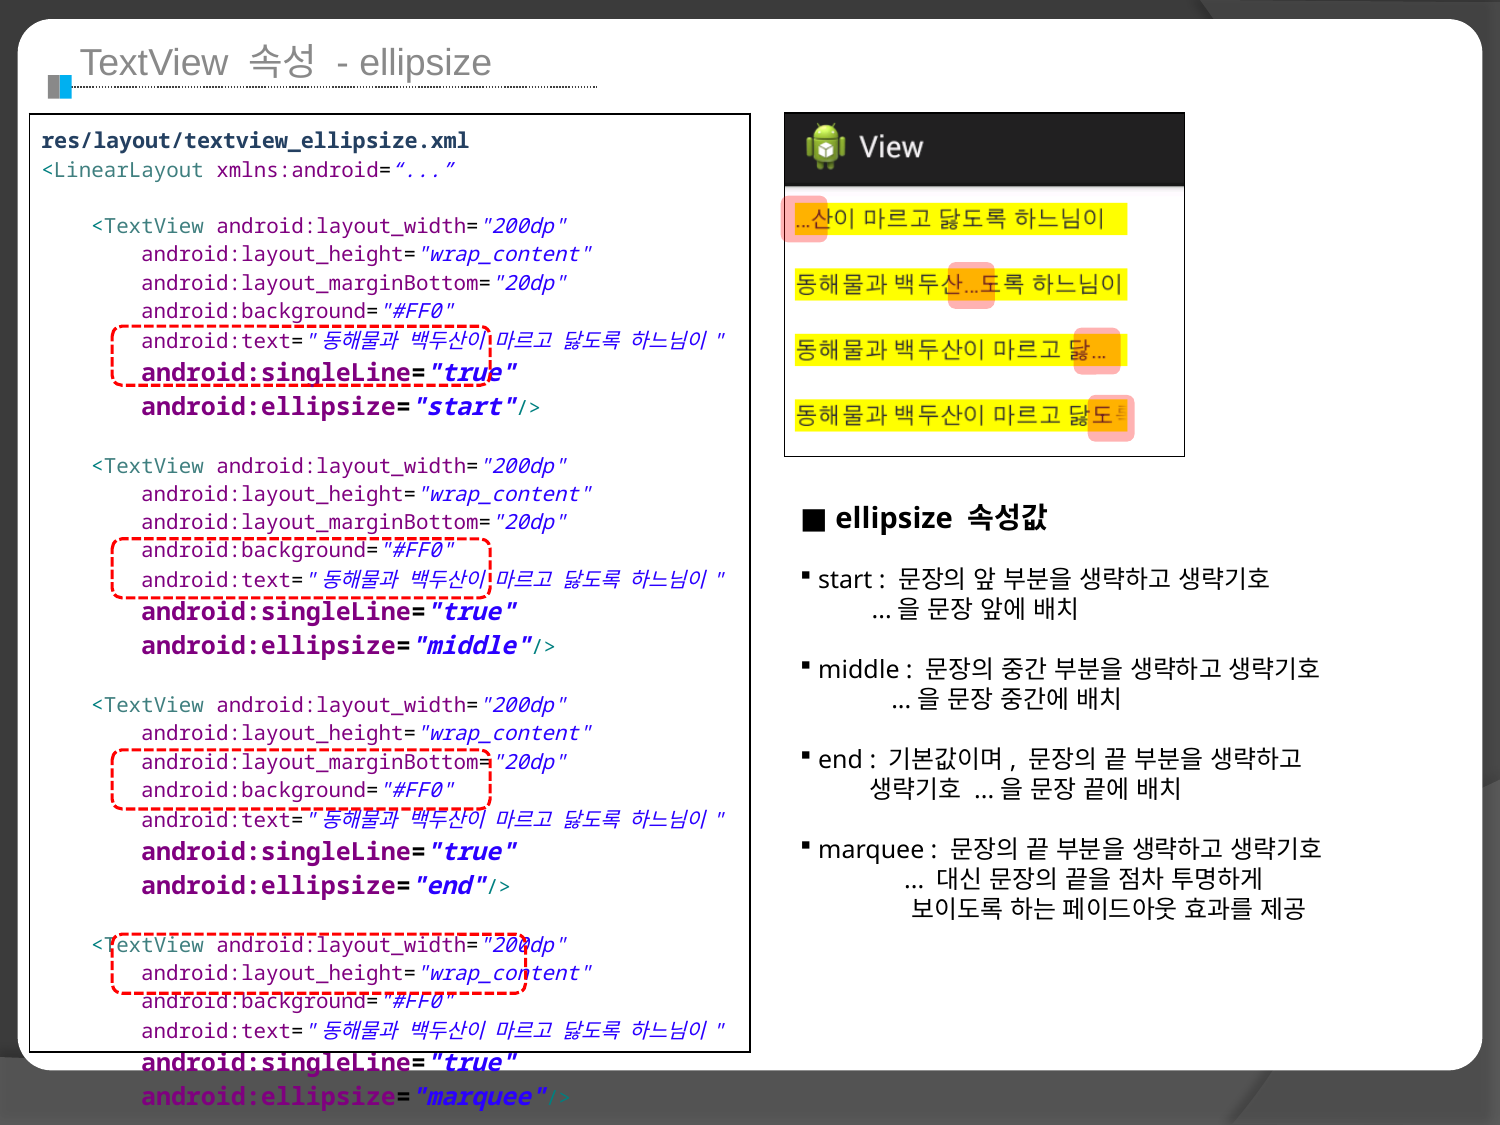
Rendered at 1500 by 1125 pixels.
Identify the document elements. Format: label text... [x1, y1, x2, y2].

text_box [64, 72, 600, 91]
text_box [47, 74, 597, 99]
text_box [110, 537, 492, 600]
table_header res/layout/textview_ellipsize.xml <LinearLayout xmlns:android=“...” <TextView android:layout_width="200dp" android:layout_height="wrap_content" android:layout_marginBottom="20dp" android:background="#FF0" android:text="동해물과 백두산이 마르고 닳도록 하느님이" android:singleLine="true" android:ellipsize="start"/> <TextView android:layout_width="200dp" android:layout_height="wrap_content" android:layout_marginBottom="20dp" android:background="#FF0" android:text="동해물과 백두산이 마르고 닳도록 하느님이" android:singleLine="true" android:ellipsize="middle"/> <TextView android:layout_width="200dp" android:layout_height="wrap_content" android:layout_marginBottom="20dp" android:background="#FF0" android:text="동해물과 백두산이 마르고 닳도록 하느님이" android:singleLine="true" android:ellipsize="end"/> <TextView android:layout_width="200dp" android:layout_height="wrap_content" android:background="#FF0" android:text="동해물과 백두산이 마르고 닳도록 하느님이" android:singleLine="true" android:ellipsize="marquee"/> </LinearLayout> [30, 115, 749, 1051]
text_box ■ ellipsize 속성값 start : 문장의 앞 부분을 생략하고 생략기호 ...을 문장 앞에 배치 middle : 문장의 중간 부분을 생략하고 생략기호 ...을 문장 중간에 배치 end : 기본값이며, 문장의 끝 부분을 생략하고 생략기호 ...을 문장 끝에 배치 marquee : 문장의 끝 부분을 생략하고 생략기호 ... 대신 문장의 끝을 점차 투명하게 보이도록 하는 페이드아웃 효과를 제공 [785, 491, 1424, 931]
text_box [110, 748, 492, 811]
picture [785, 113, 1185, 456]
text_box [110, 932, 528, 995]
text_box TextView 속성 - ellipsize [64, 30, 1247, 91]
text_box [110, 324, 492, 387]
